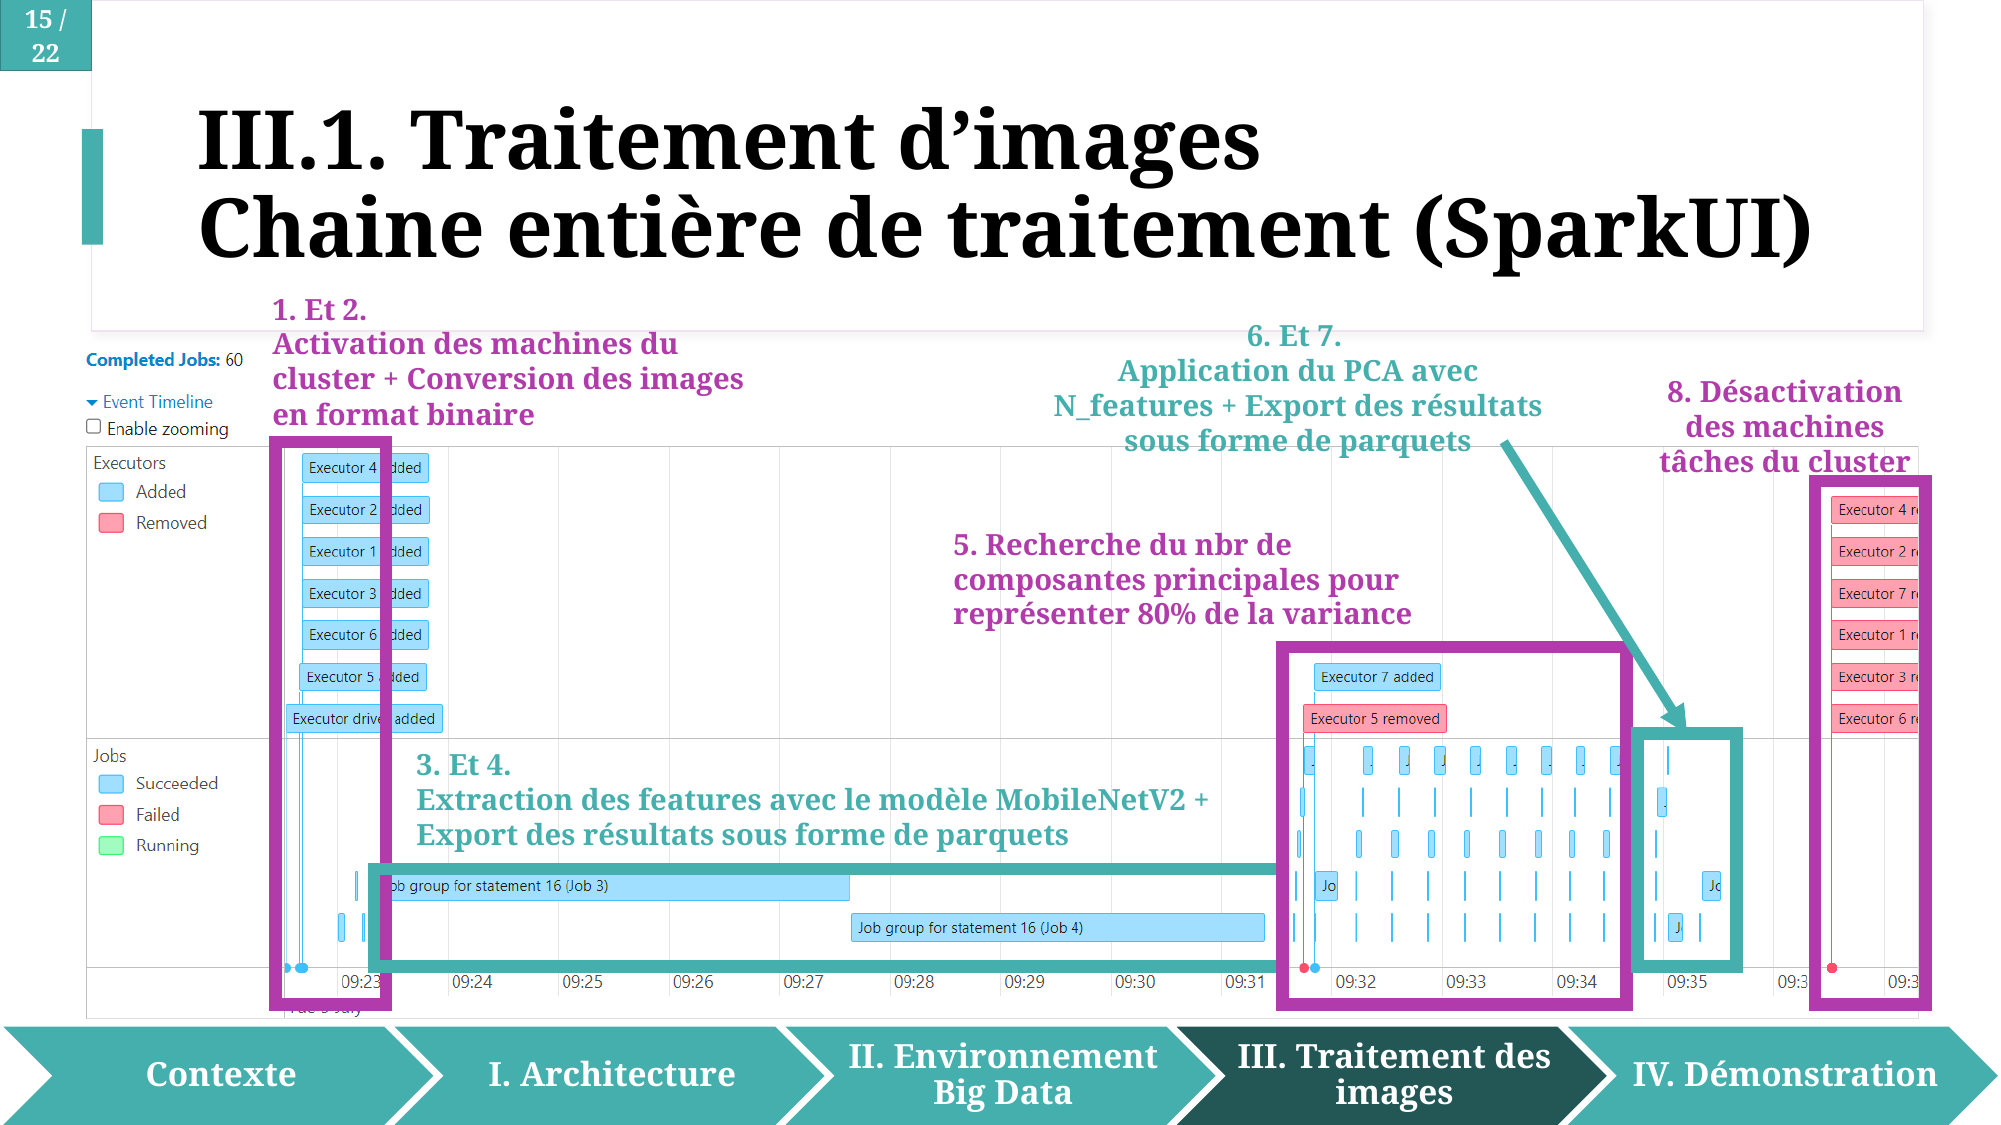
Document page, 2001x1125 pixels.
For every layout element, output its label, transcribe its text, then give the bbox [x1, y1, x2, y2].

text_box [257, 283, 1932, 1005]
title III.1. Traitement d’images Chaine entière de traitement (SparkUI) [183, 90, 1851, 284]
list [80, 346, 1919, 1019]
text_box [0, 1025, 2000, 1125]
